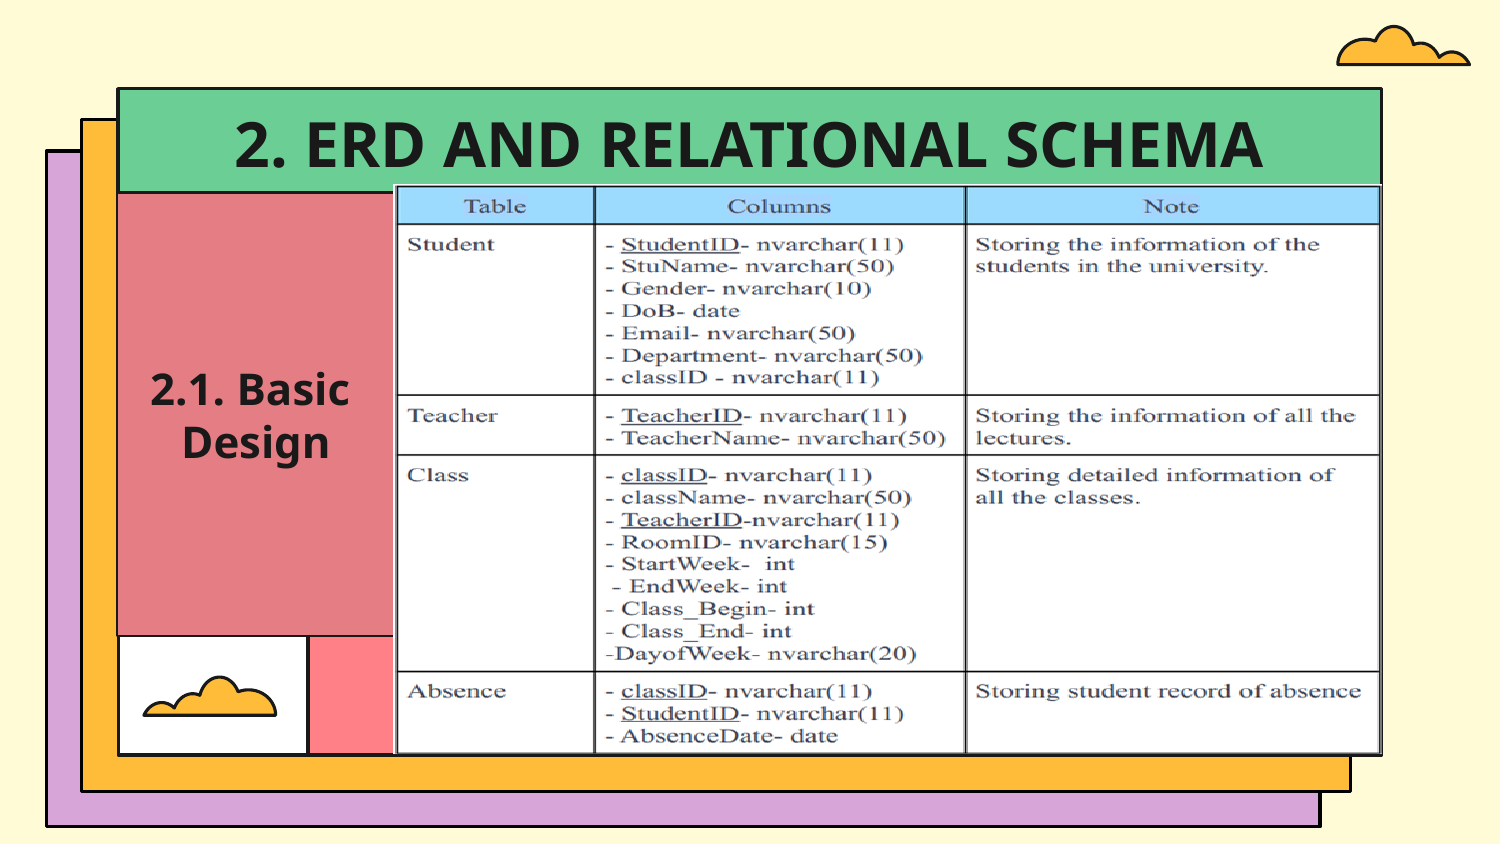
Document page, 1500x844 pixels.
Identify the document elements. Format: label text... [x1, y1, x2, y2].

picture [117, 184, 1383, 754]
title 2. ERD AND RELATIONAL SCHEMA [118, 90, 1382, 192]
